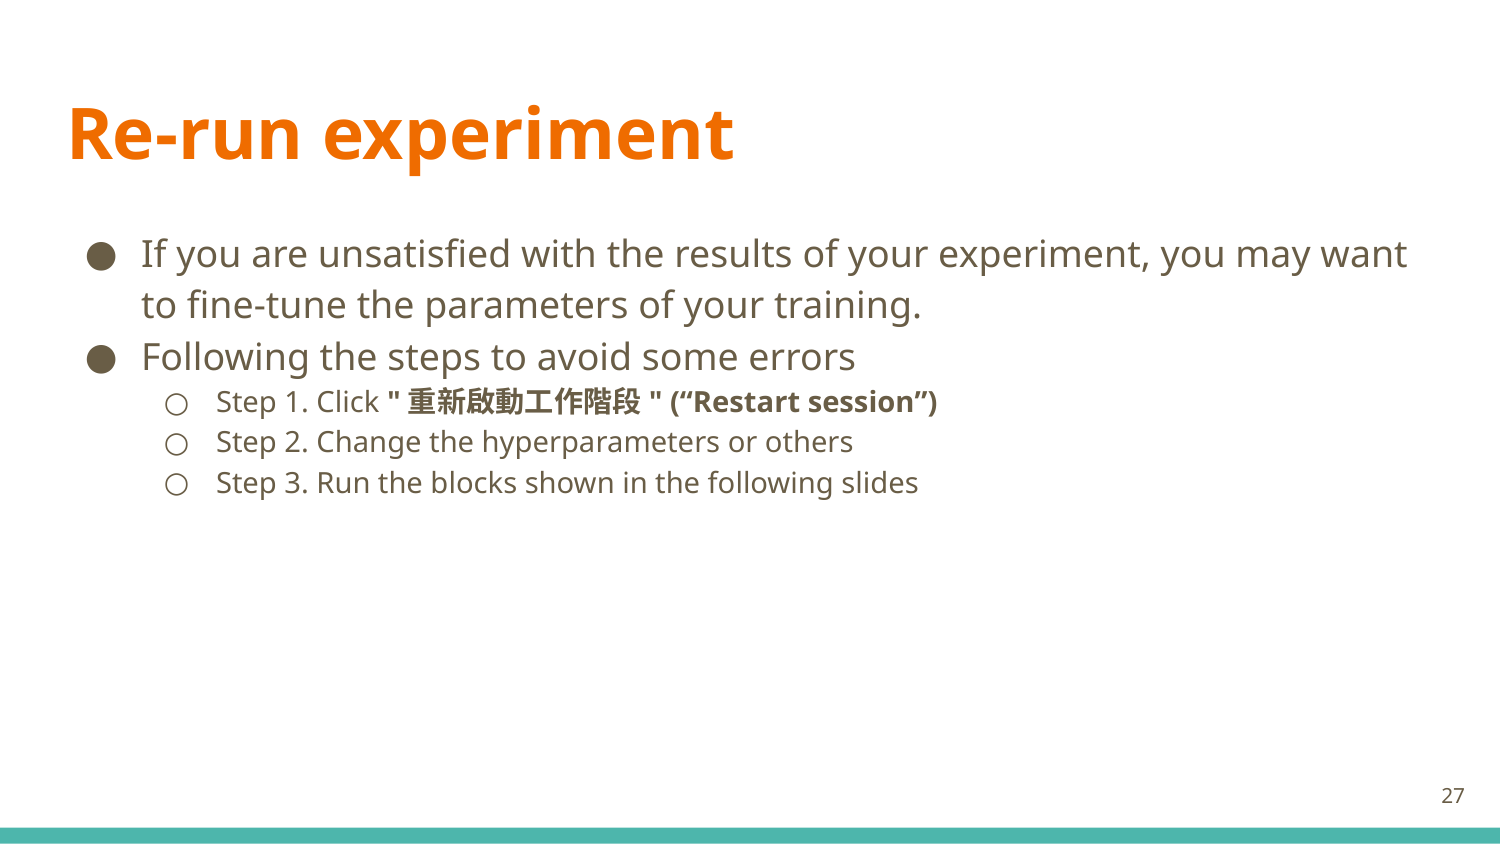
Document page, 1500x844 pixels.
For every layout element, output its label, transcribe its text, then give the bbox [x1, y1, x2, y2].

slide_number ‹#› [1389, 764, 1480, 830]
title Re-run experiment [51, 72, 1449, 189]
list If you are unsatisfied with the results of your experiment, you may want to fine-tune the parameters of your training. Following the steps to avoid some errors Step 1. Click "重新啟動工作階段" (“Restart session”) Step 2. Change the hyperparameters or others Step 3. Run the blocks shown in the following slides [51, 207, 1449, 750]
